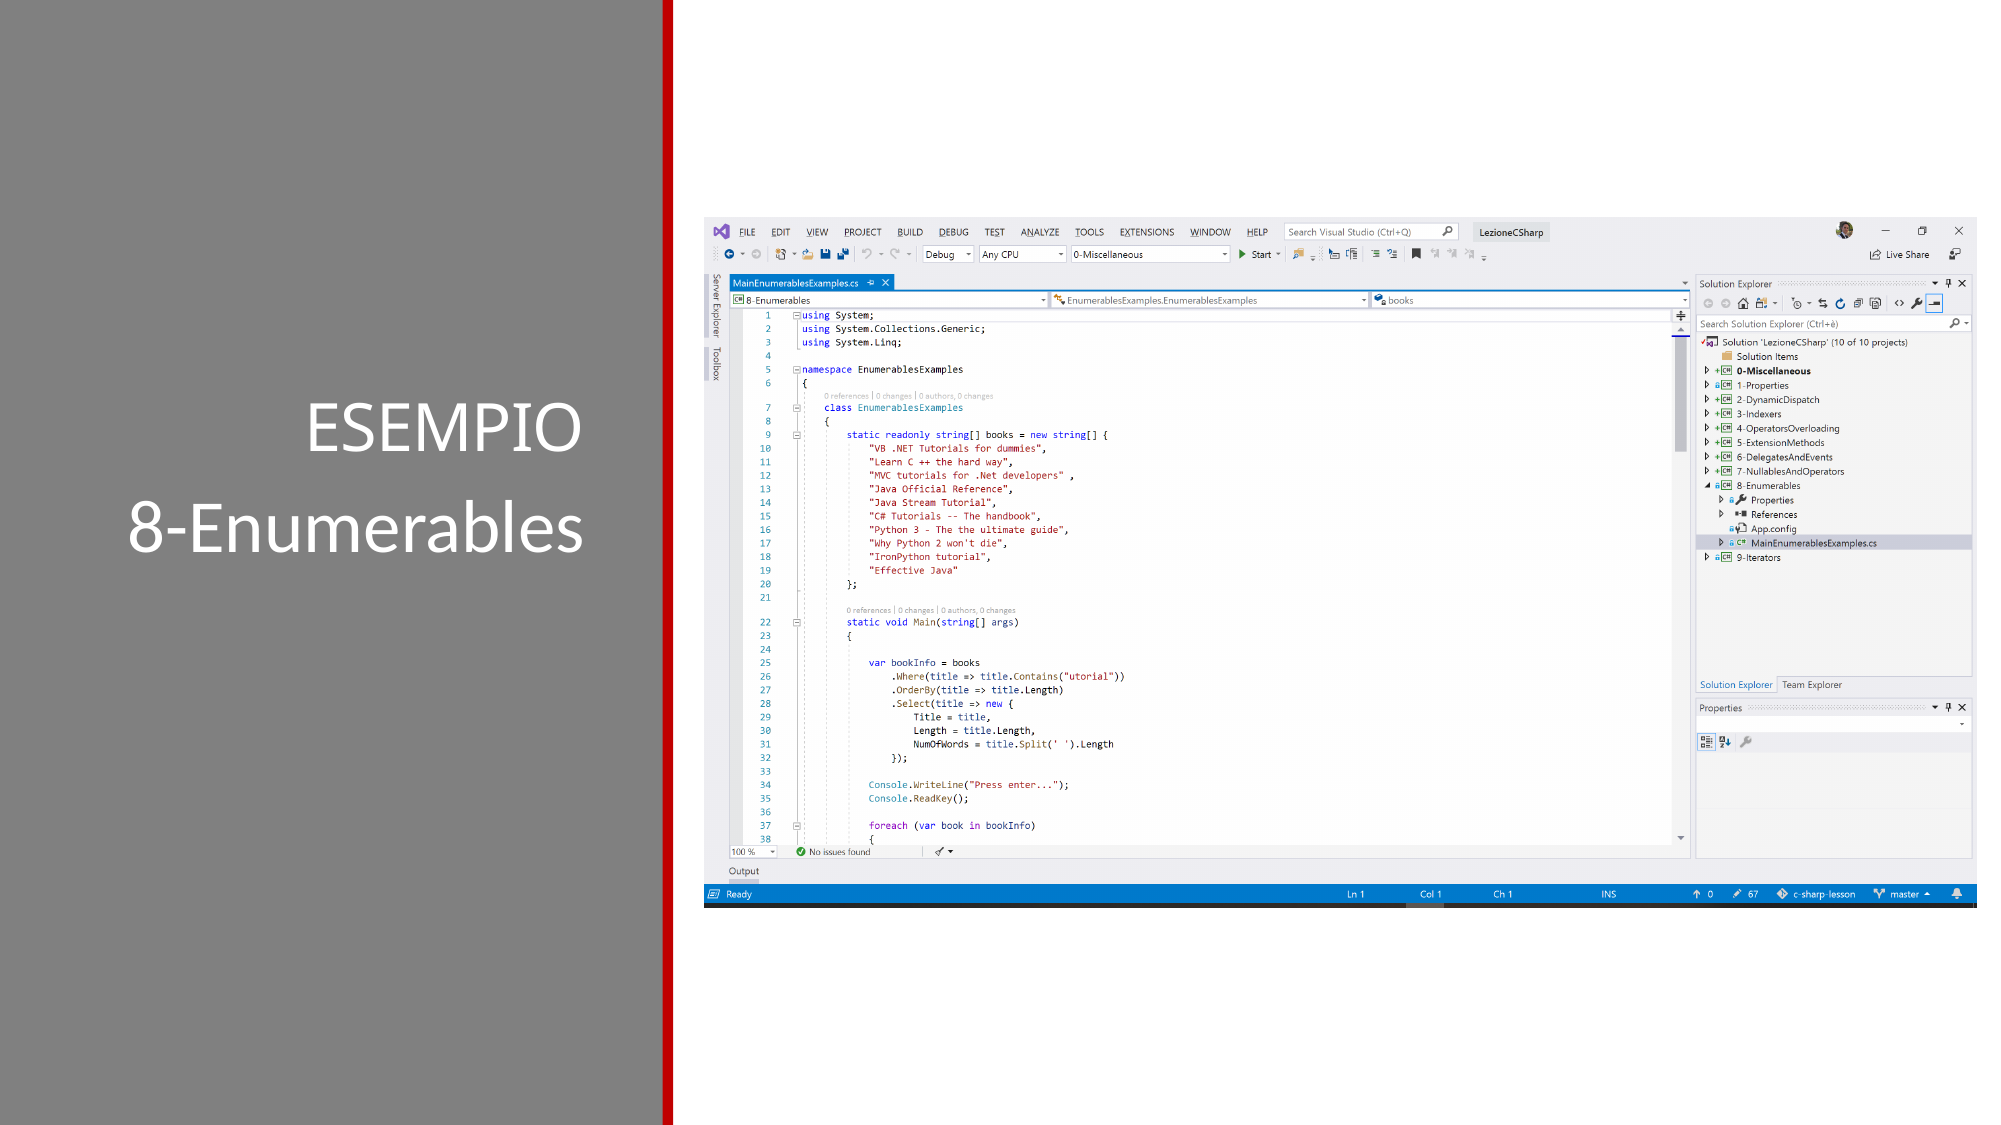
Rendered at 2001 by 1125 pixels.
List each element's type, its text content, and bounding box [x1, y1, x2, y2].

title ESEMPIO [75, 97, 600, 473]
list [703, 217, 1978, 908]
list 8-Enumerables [75, 479, 600, 1035]
